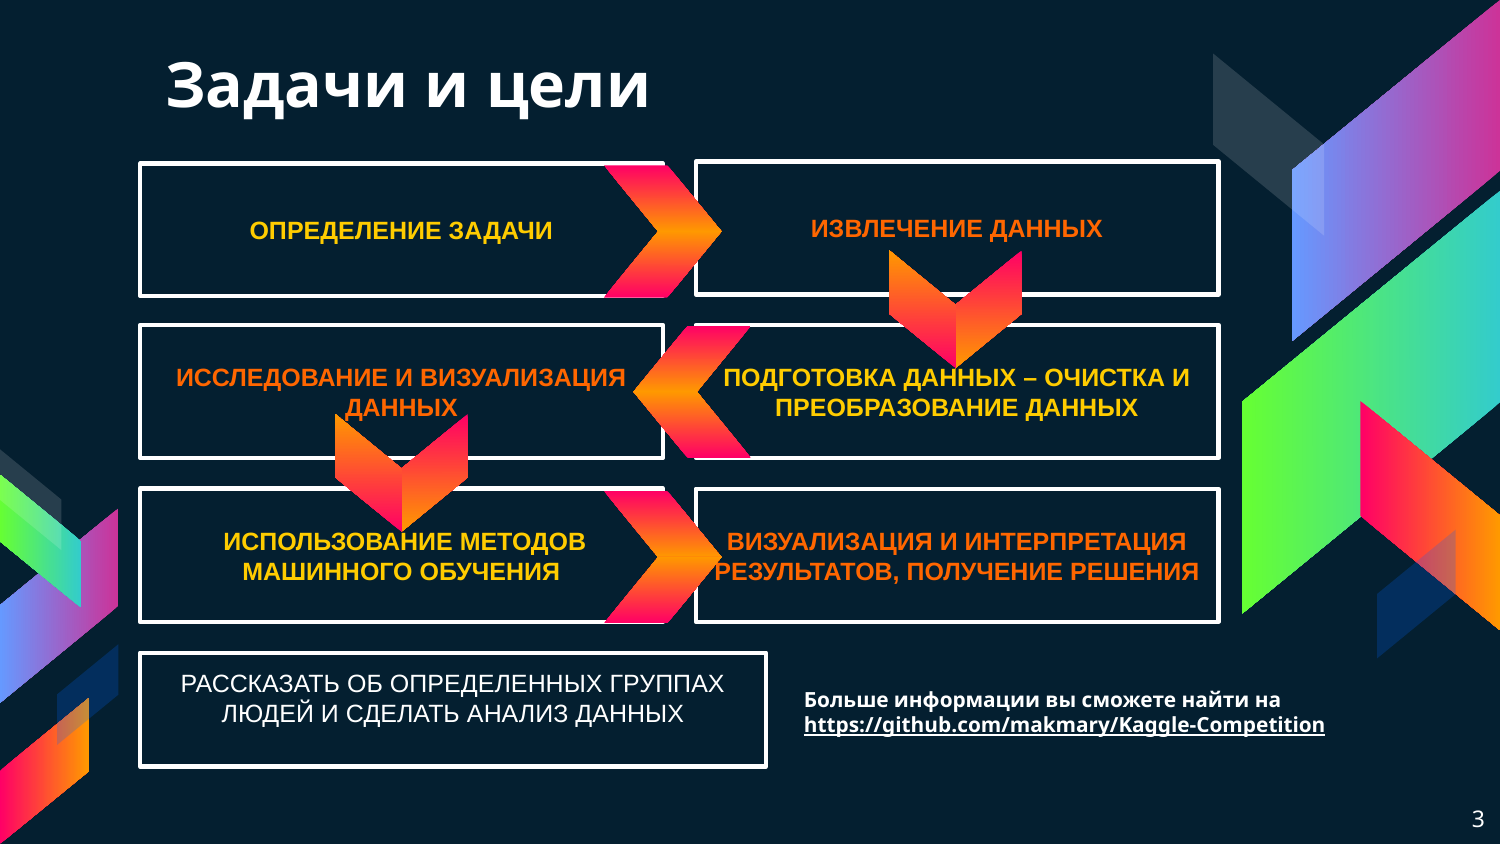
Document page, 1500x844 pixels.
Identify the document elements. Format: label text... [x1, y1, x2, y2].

list Больше информации вы сможете найти на https://github.com/makmary/Kaggle-Competition [788, 671, 1370, 790]
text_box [603, 490, 722, 624]
list ВИЗУАЛИЗАЦИЯ И ИНТЕРПРЕТАЦИЯ РЕЗУЛЬТАТОВ, ПОЛУЧЕНИЕ РЕШЕНИЯ [695, 488, 1219, 622]
title Задачи и цели [150, 30, 1130, 136]
list ИССЛЕДОВАНИЕ И ВИЗУАЛИЗАЦИЯ ДАННЫХ [140, 324, 633, 458]
list РАССКАЗАТЬ ОБ ОПРЕДЕЛЕННЫХ ГРУППАХ ЛЮДЕЙ И СДЕЛАТЬ АНАЛИЗ ДАННЫХ [140, 652, 767, 767]
list ИСПОЛЬЗОВАНИЕ МЕТОДОВ МАШИННОГО ОБУЧЕНИЯ [140, 488, 663, 623]
list ОПРЕДЕЛЕНИЕ ЗАДАЧИ [140, 163, 604, 296]
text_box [342, 406, 461, 540]
slide_number 3 [1403, 789, 1500, 844]
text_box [896, 243, 1015, 376]
list ИЗВЛЕЧЕНИЕ ДАННЫХ [695, 161, 1219, 295]
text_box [632, 325, 752, 459]
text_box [603, 165, 722, 298]
list ПОДГОТОВКА ДАННЫХ – ОЧИСТКА И ПРЕОБРАЗОВАНИЕ ДАННЫХ [750, 324, 1219, 458]
